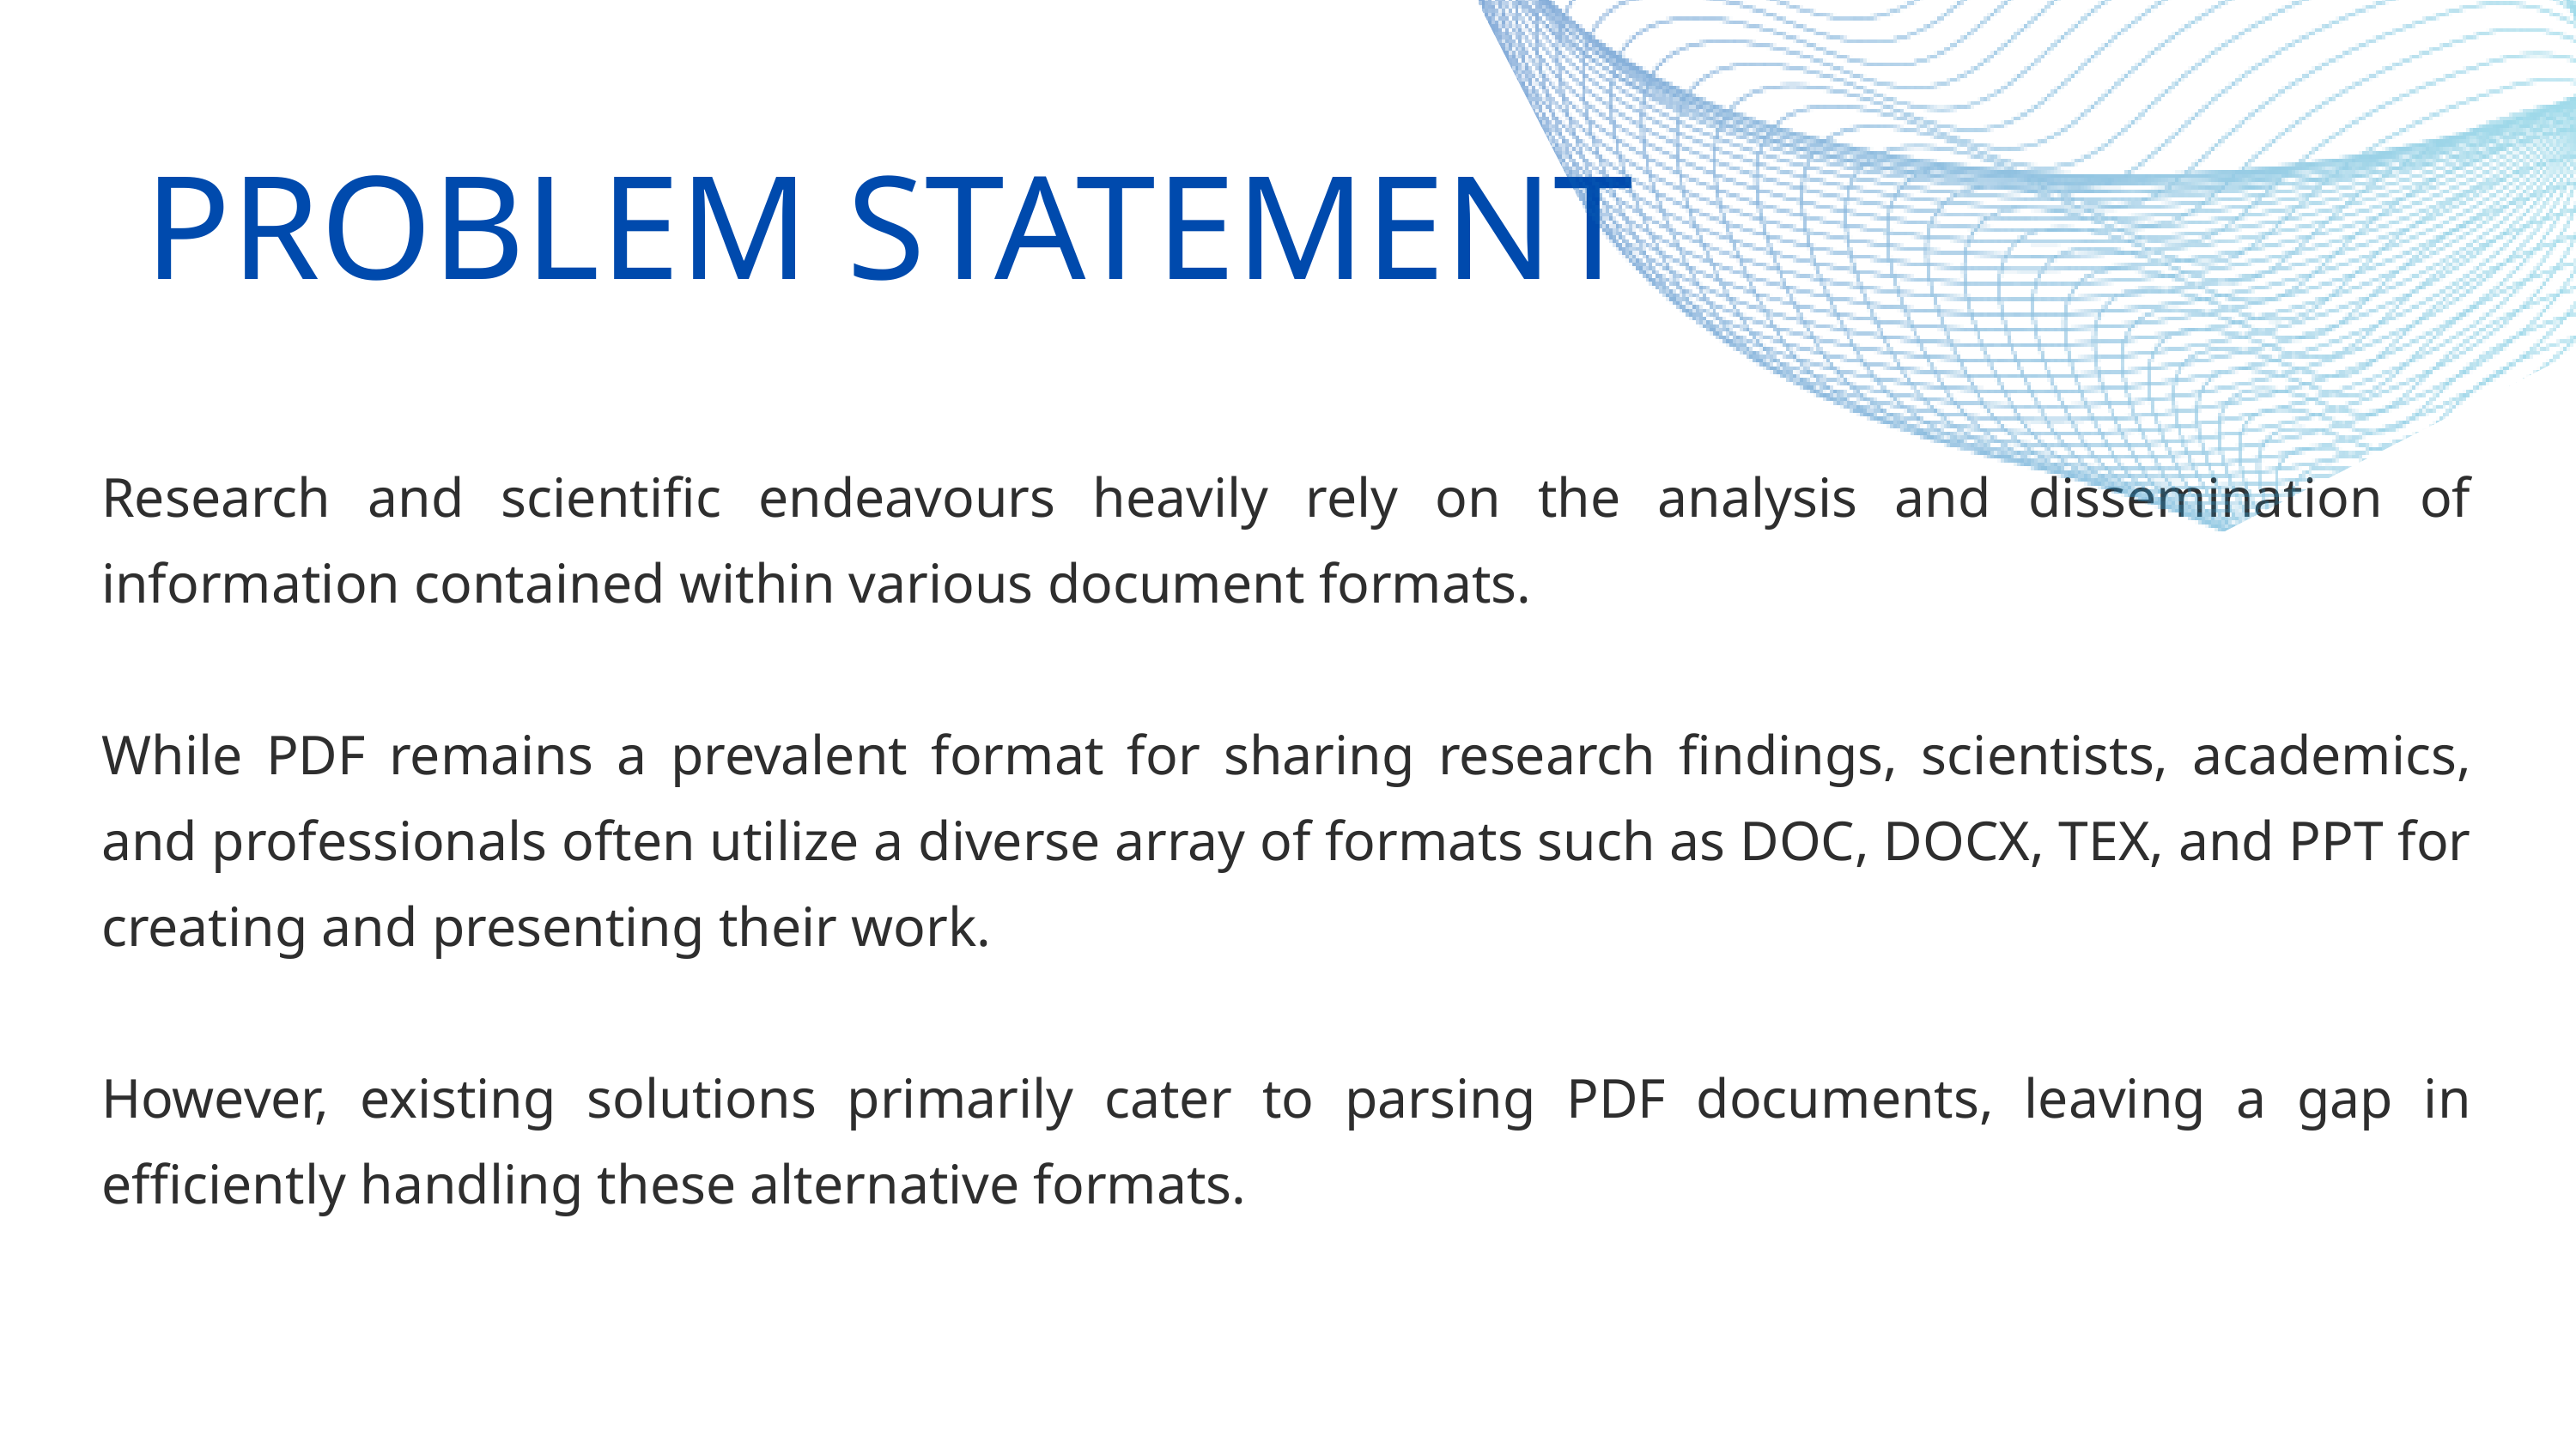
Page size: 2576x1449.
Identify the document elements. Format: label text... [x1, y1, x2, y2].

text_box [1476, 0, 2576, 724]
text_box Research and scientific endeavours heavily rely on the analysis and dissemination of information contained within various document formats. While PDF remains a prevalent format for sharing research findings, scientists, academics, and professionals often utilize a diverse array of formats such as DOC, DOCX, TEX, and PPT for creating and presenting their work. However, existing solutions primarily cater to parsing PDF documents, leaving a gap in efficiently handling these alternative formats. [101, 442, 2475, 1300]
text_box PROBLEM STATEMENT [144, 165, 1633, 308]
